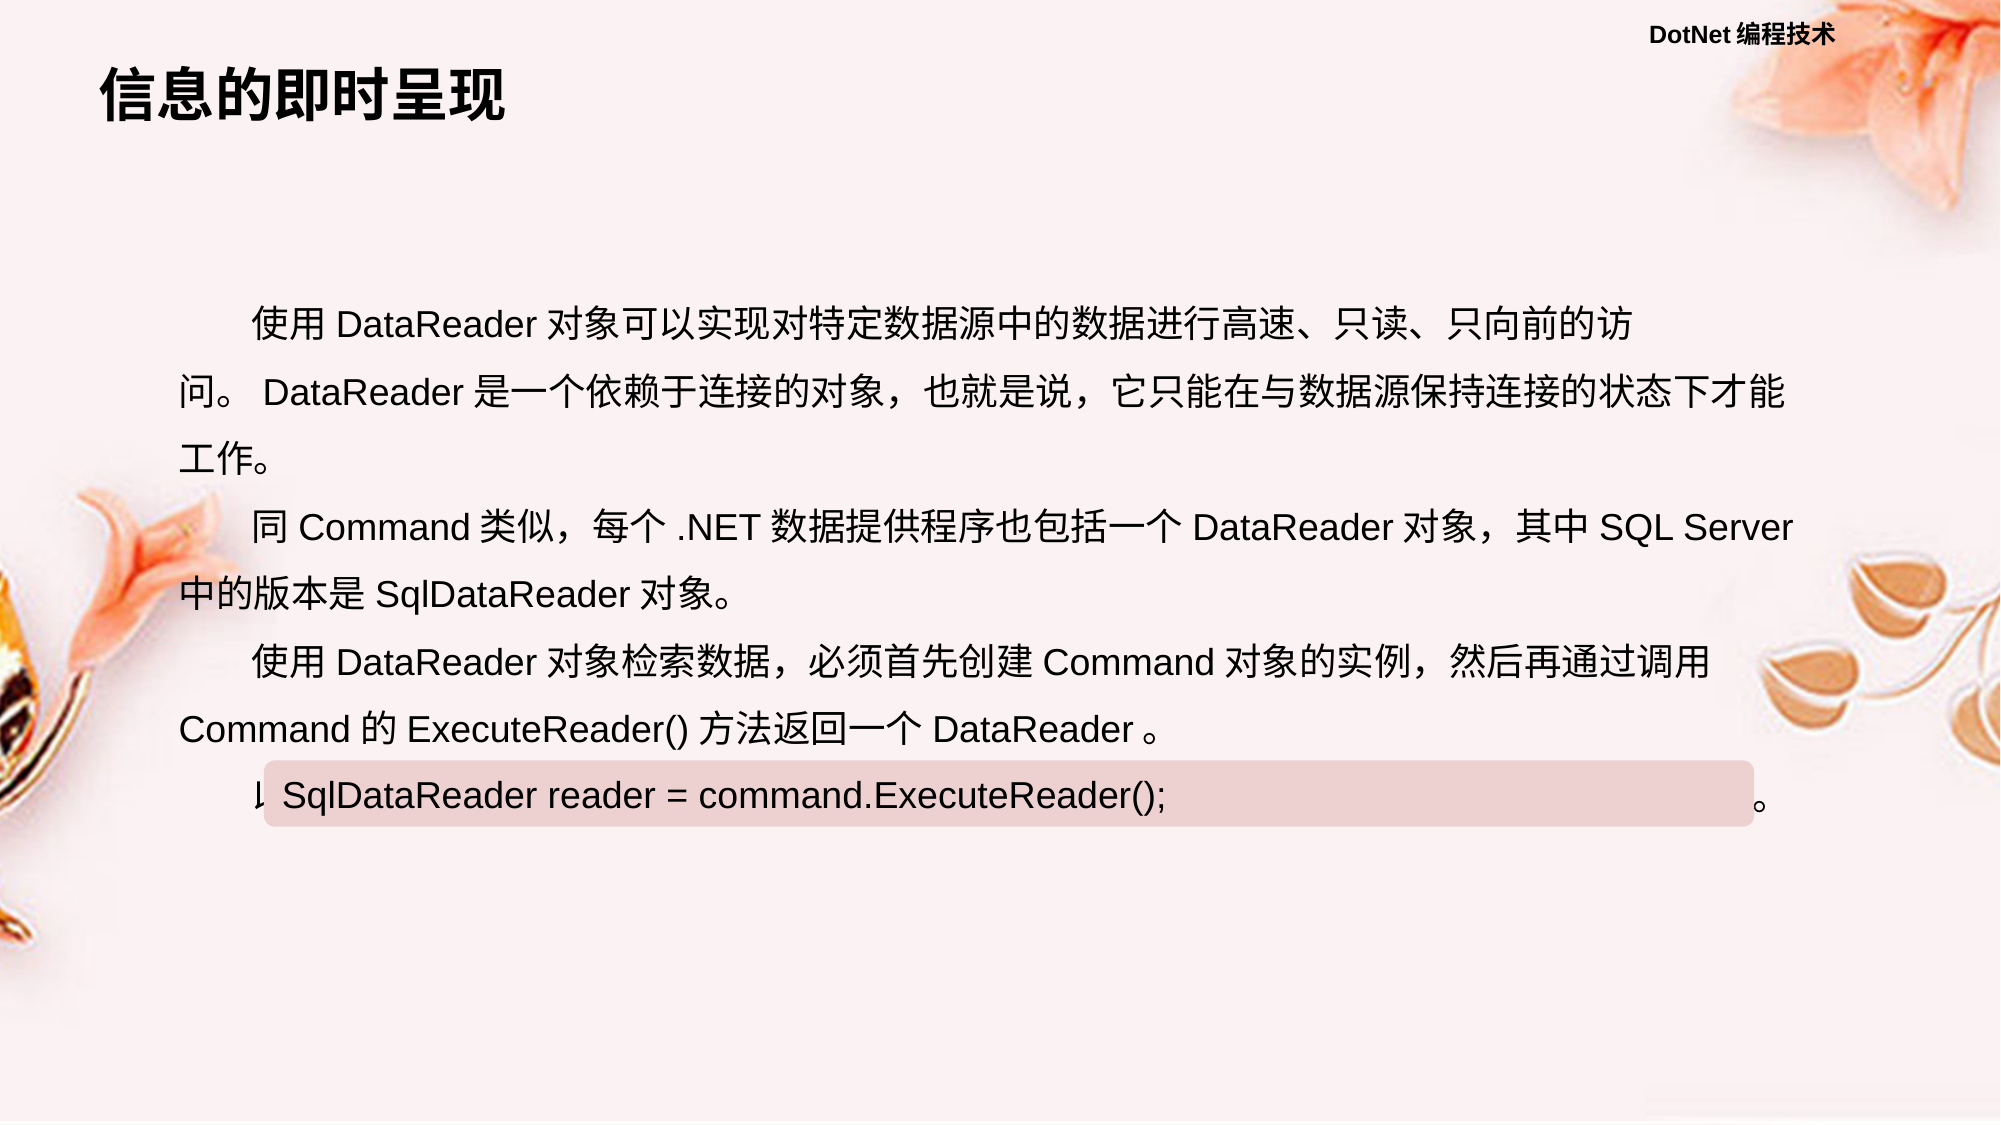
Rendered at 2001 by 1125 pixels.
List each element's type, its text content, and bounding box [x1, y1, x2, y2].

picture [0, 0, 2001, 1125]
text_box SqlDataReader reader = command.ExecuteReader(); [263, 760, 1755, 827]
text_box 信息的即时呈现 [83, 58, 1132, 136]
text_box 使用DataReader对象可以实现对特定数据源中的数据进行高速、只读、只向前的访问。DataReader是一个依赖于连接的对象，也就是说，它只能在与数据源保持连接的状态下才能 工作。 同Command类似，每个.NET数据提供程序也包括一个DataReader对象，其中SQL Server中的版本是SqlDataReader对象。 使用DataReader对象检索数据，必须首先创建Command对象的实例，然后再通过调用Command的ExecuteReader()方法返回一个DataReader。 以下示例创建SqlDataReader对象reader，其中command代表有效的SqlCommand对象。 [163, 270, 1816, 826]
